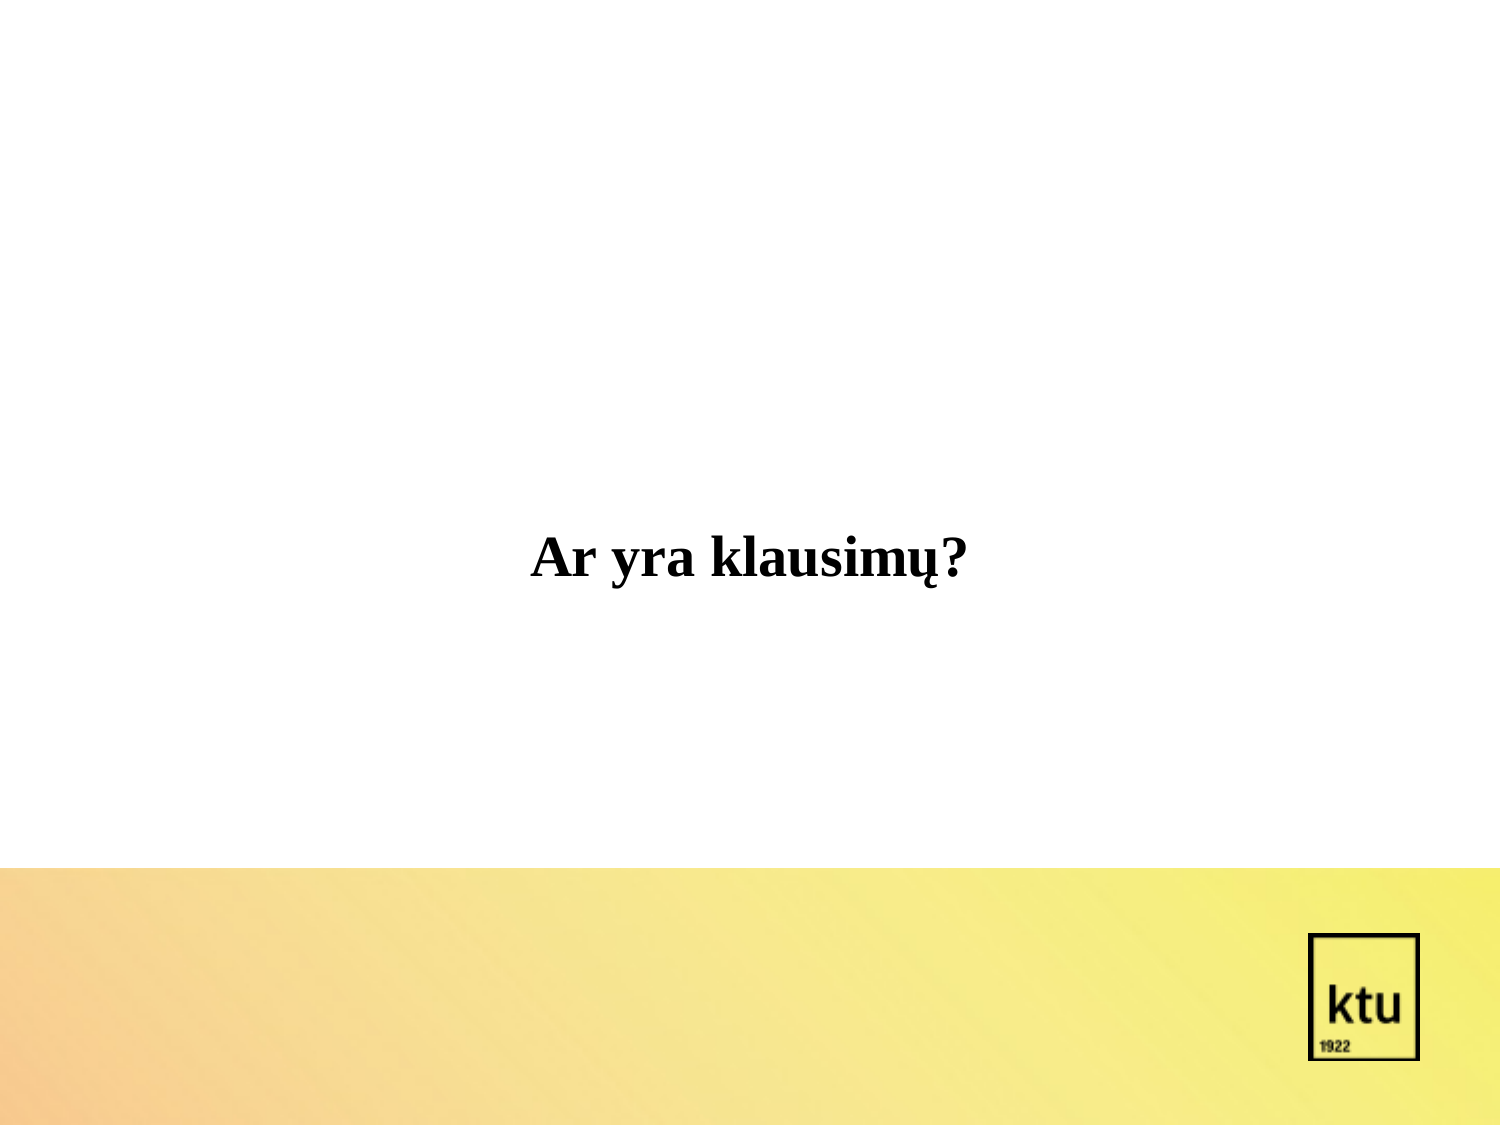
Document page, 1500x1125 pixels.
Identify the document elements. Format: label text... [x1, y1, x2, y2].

list Ar yra klausimų? [244, 525, 1256, 600]
